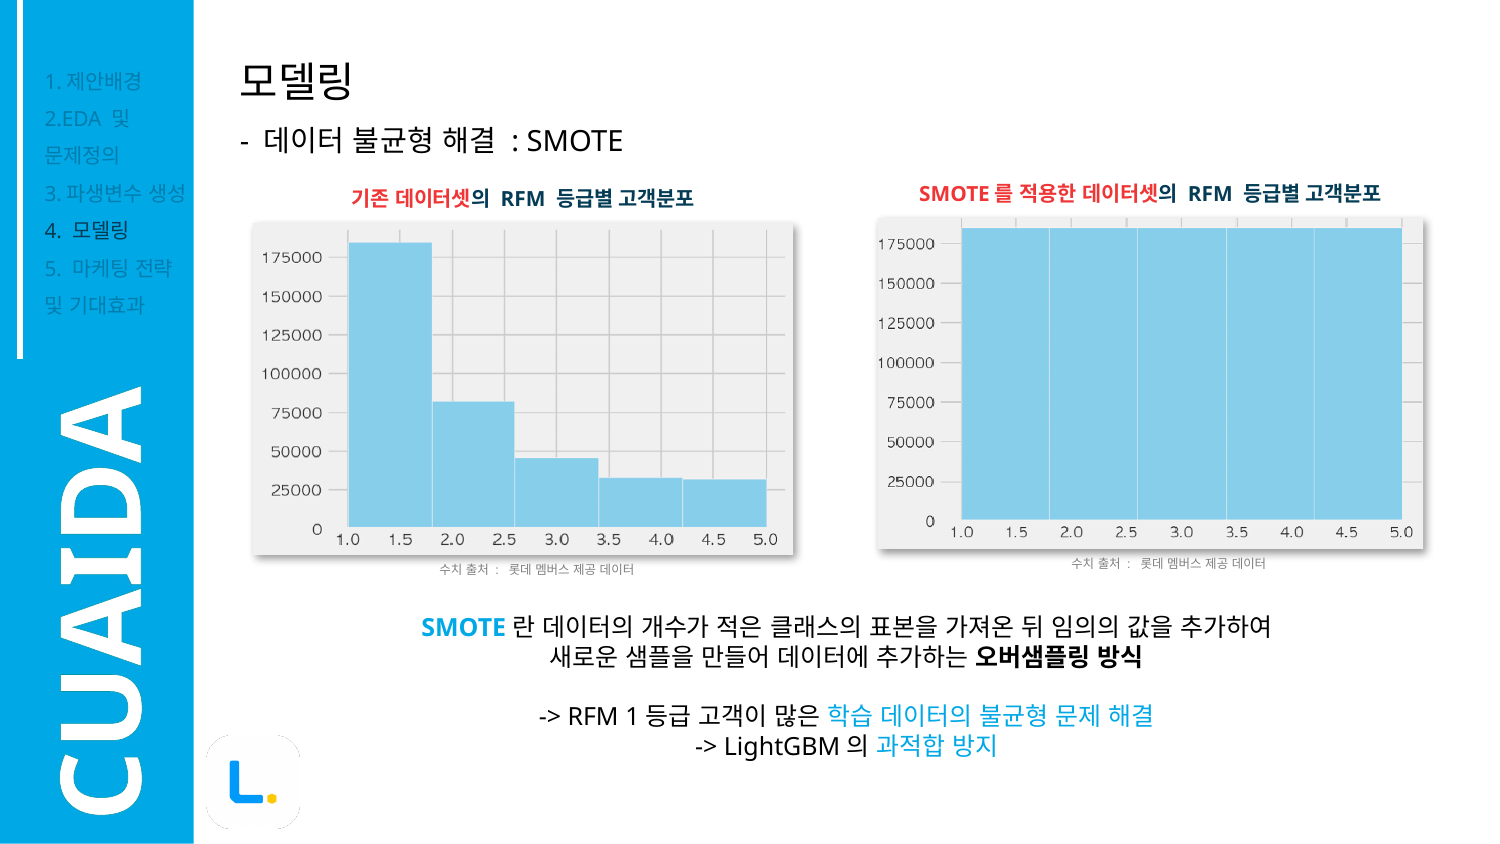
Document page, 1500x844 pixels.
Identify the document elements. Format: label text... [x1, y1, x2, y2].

text_box 수치 출처 : 롯데 멤버스 제공 데이터 [1051, 558, 1286, 579]
picture [206, 735, 300, 829]
text_box CUAIDA [21, 370, 172, 837]
picture [877, 218, 1424, 549]
text_box SMOTE란 데이터의 개수가 적은 클래스의 표본을 가져온 뒤 임의의 값을 추가하여 새로운 샘플을 만들어 데이터에 추가하는 오버샘플링 방식 -> RFM 1등급 고객이 많은 학습 데이터의 불균형 문제 해결 -> LightGBM의 과적합 방지 [193, 603, 1500, 799]
text_box SMOTE를 적용한 데이터셋의 RFM 등급별 고객분포 [901, 172, 1400, 213]
picture [252, 223, 794, 555]
text_box 1.제안배경 2.EDA 및 문제정의 3.파생변수 생성 4. 모델링 5. 마케팅 전략 및 기대효과 [29, 48, 207, 326]
text_box 모델링 [224, 48, 378, 114]
text_box 수치 출처 : 롯데 멤버스 제공 데이터 [420, 563, 654, 584]
text_box 기존 데이터셋의 RFM 등급별 고객분포 [319, 178, 727, 218]
text_box [0, 0, 194, 844]
text_box - 데이터 불균형 해결 : SMOTE [224, 115, 896, 165]
